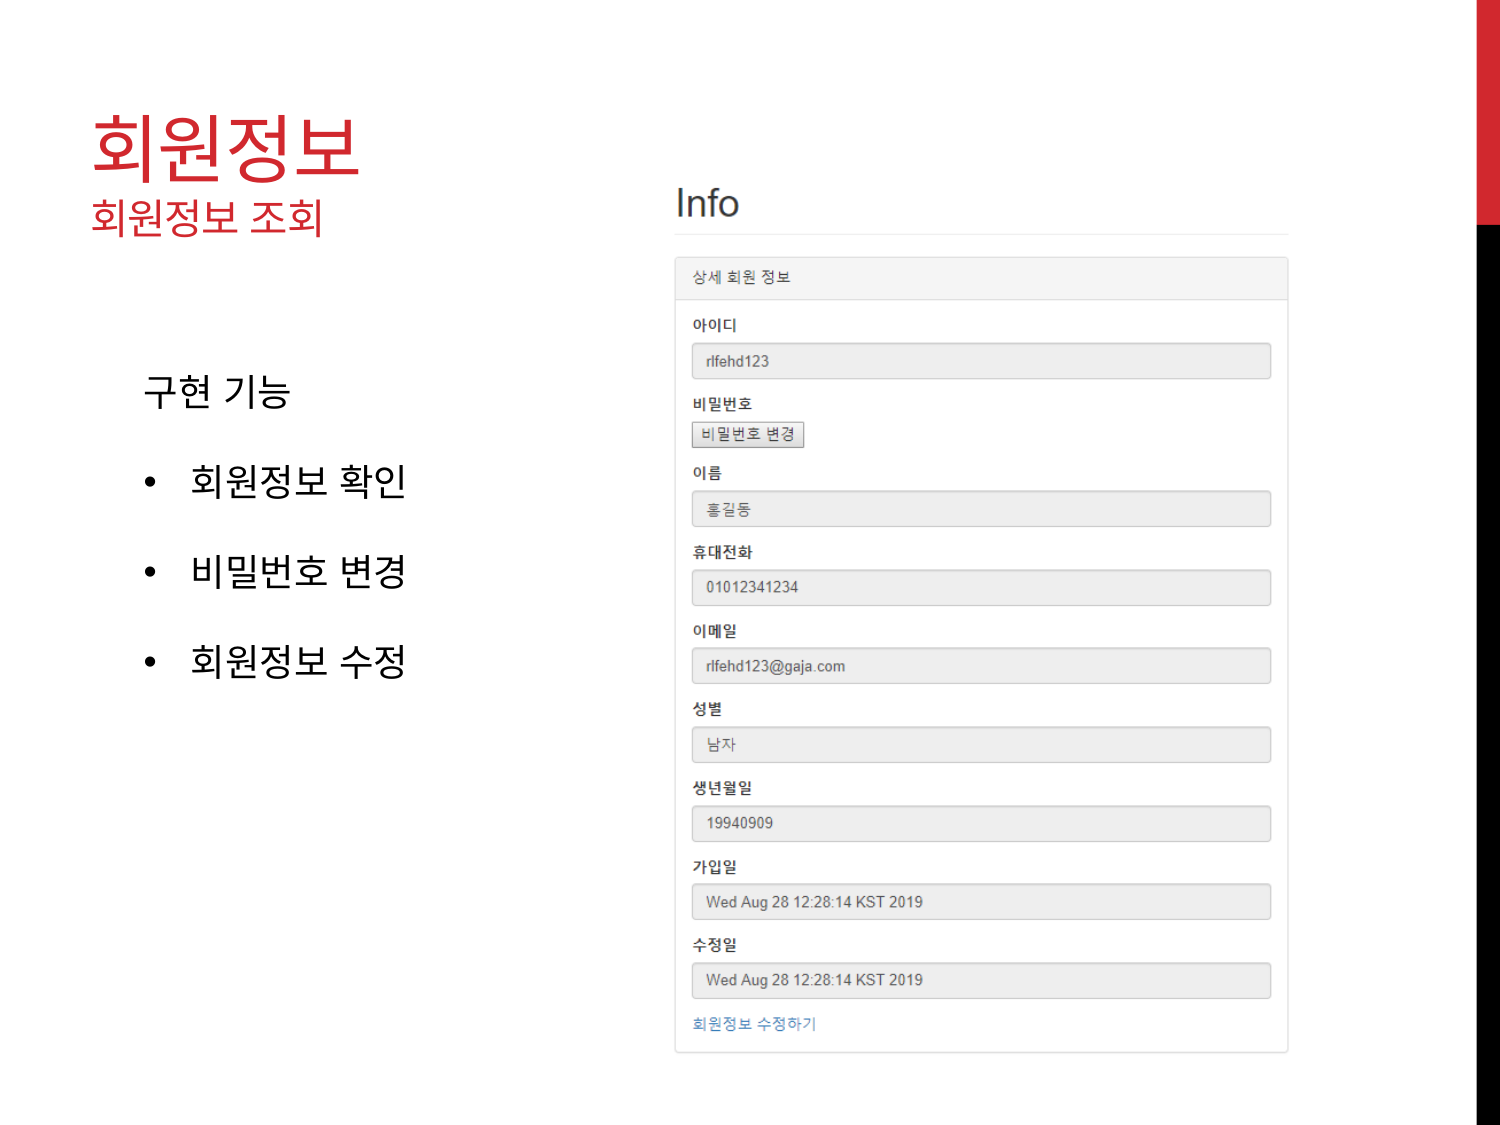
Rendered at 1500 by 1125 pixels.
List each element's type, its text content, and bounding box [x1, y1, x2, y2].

text_box 구현 기능 회원정보 확인 비밀번호 변경 회원정보 수정 [128, 361, 653, 782]
picture [654, 172, 1315, 1078]
title 회원정보 회원정보 조회 [75, 25, 1025, 250]
